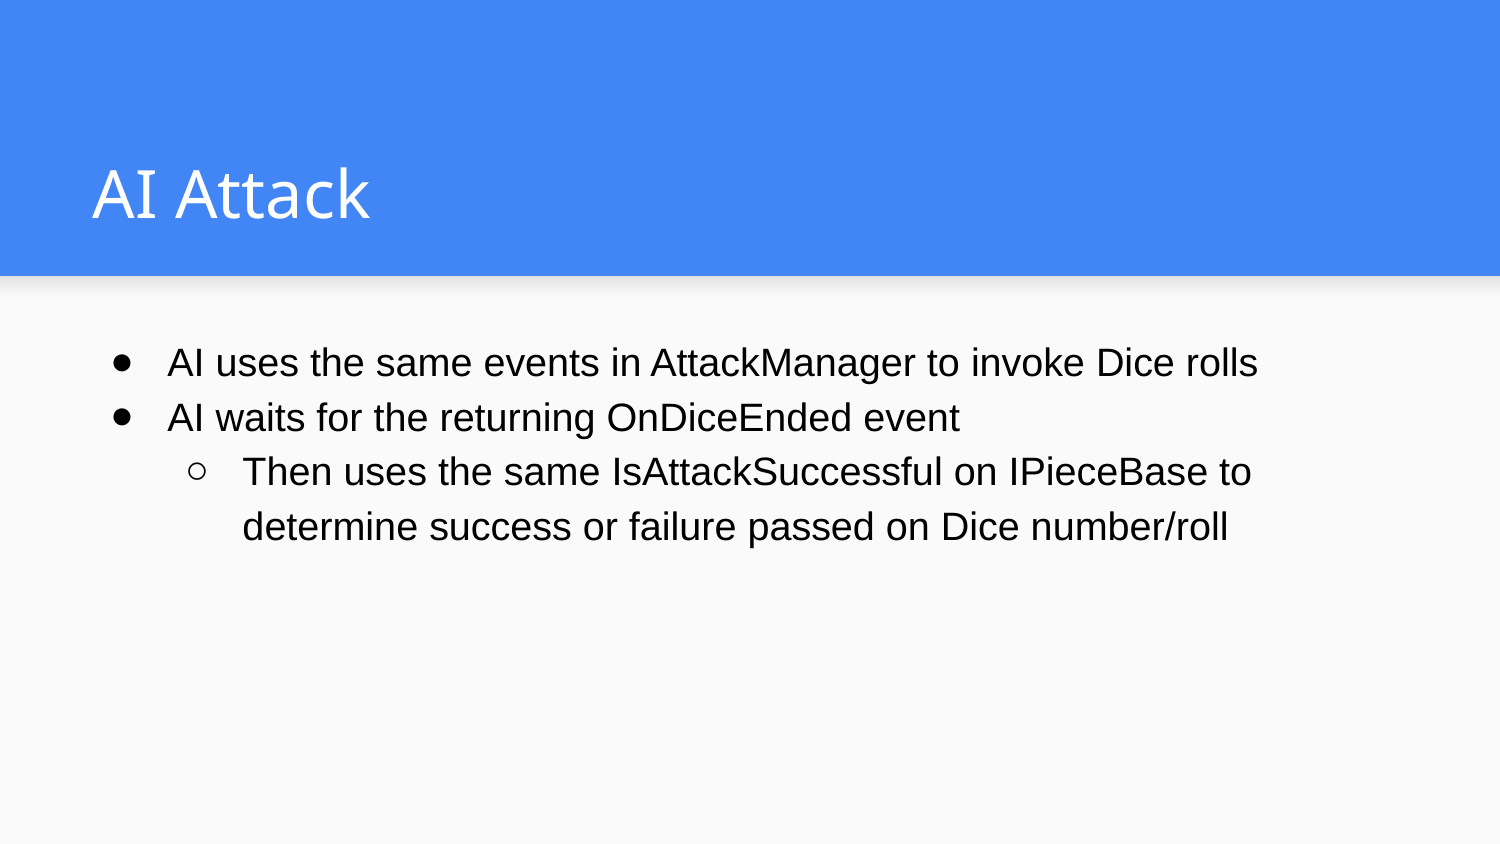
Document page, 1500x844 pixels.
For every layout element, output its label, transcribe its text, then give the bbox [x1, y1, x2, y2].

title AI Attack [77, 121, 1427, 248]
list AI uses the same events in AttackManager to invoke Dice rolls AI waits for the returning OnDiceEnded event Then uses the same IsAttackSuccessful on IPieceBase to determine success or failure passed on Dice number/roll [77, 314, 1427, 760]
